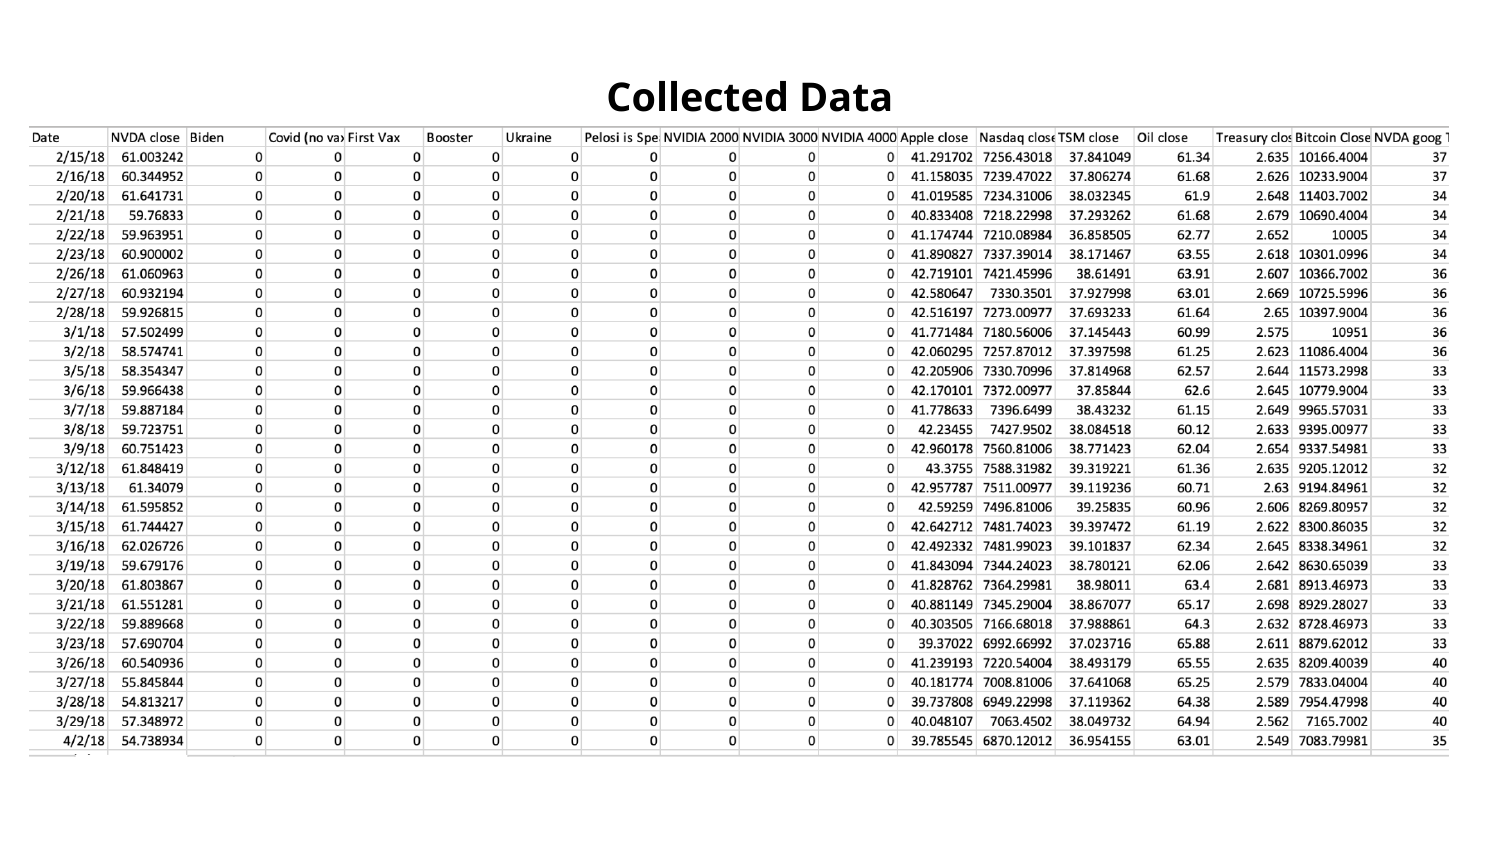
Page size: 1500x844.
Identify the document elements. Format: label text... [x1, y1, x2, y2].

picture [28, 126, 1449, 757]
text_box Collected Data [439, 56, 1061, 125]
